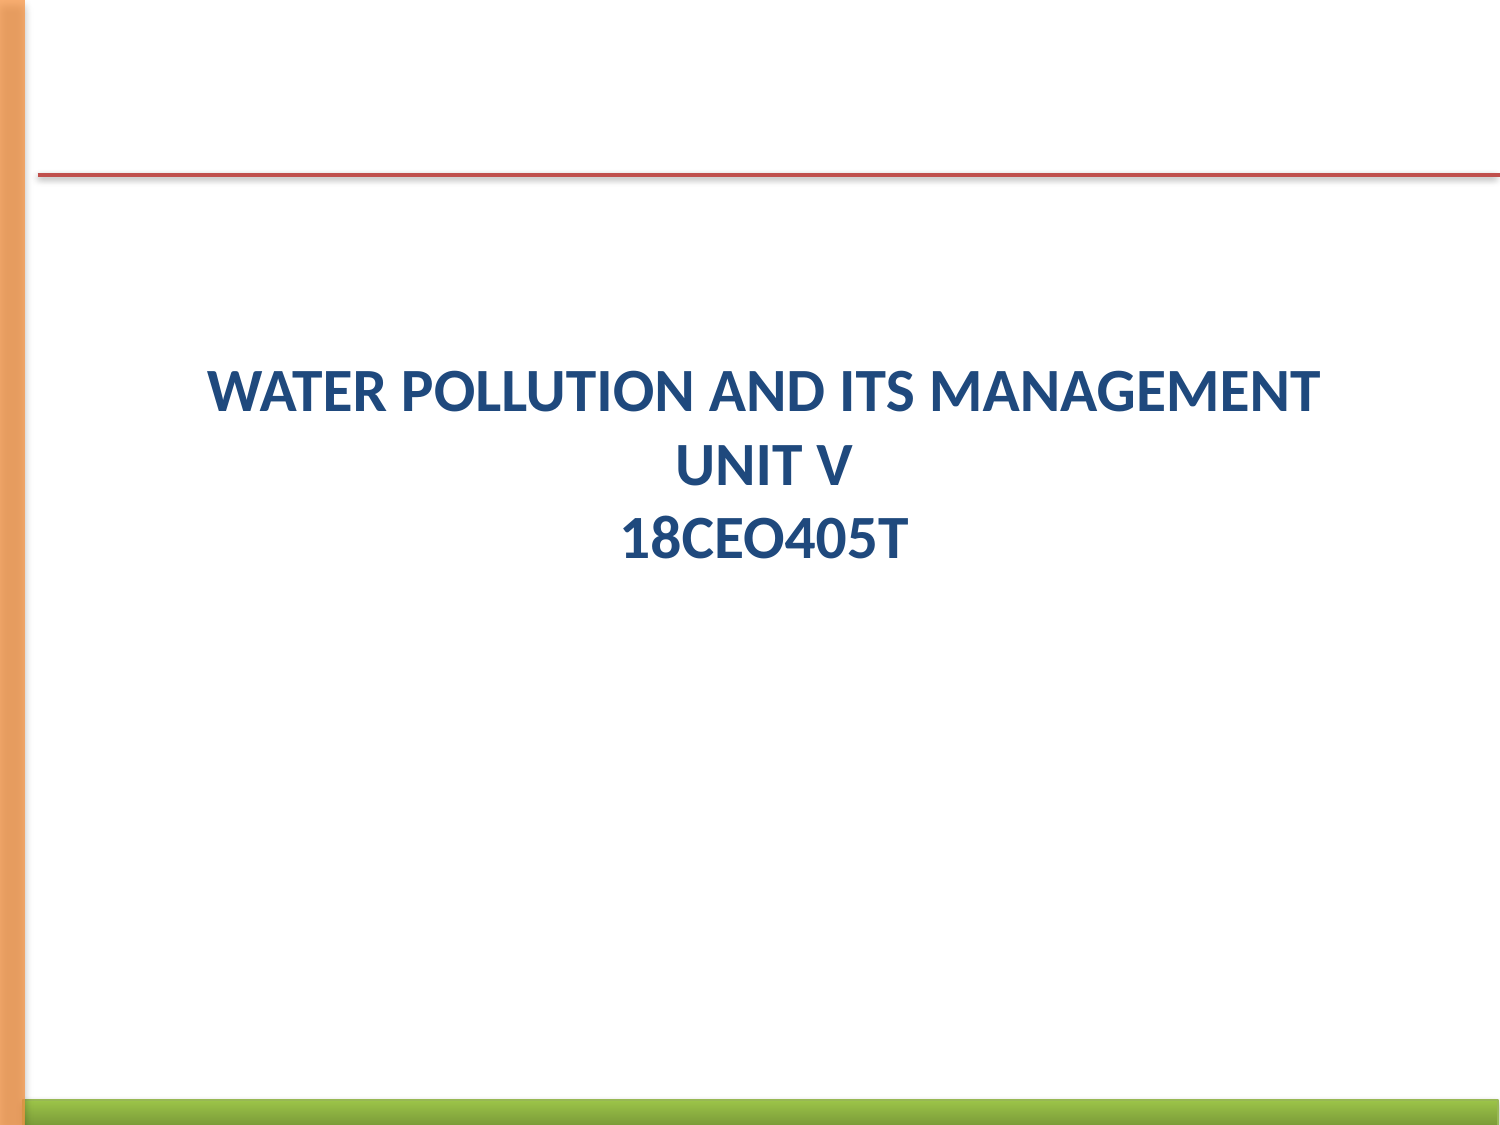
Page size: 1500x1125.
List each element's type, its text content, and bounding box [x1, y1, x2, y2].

title WATER POLLUTION AND ITS MANAGEMENT UNIT V 18CEO405T [70, 339, 1458, 581]
